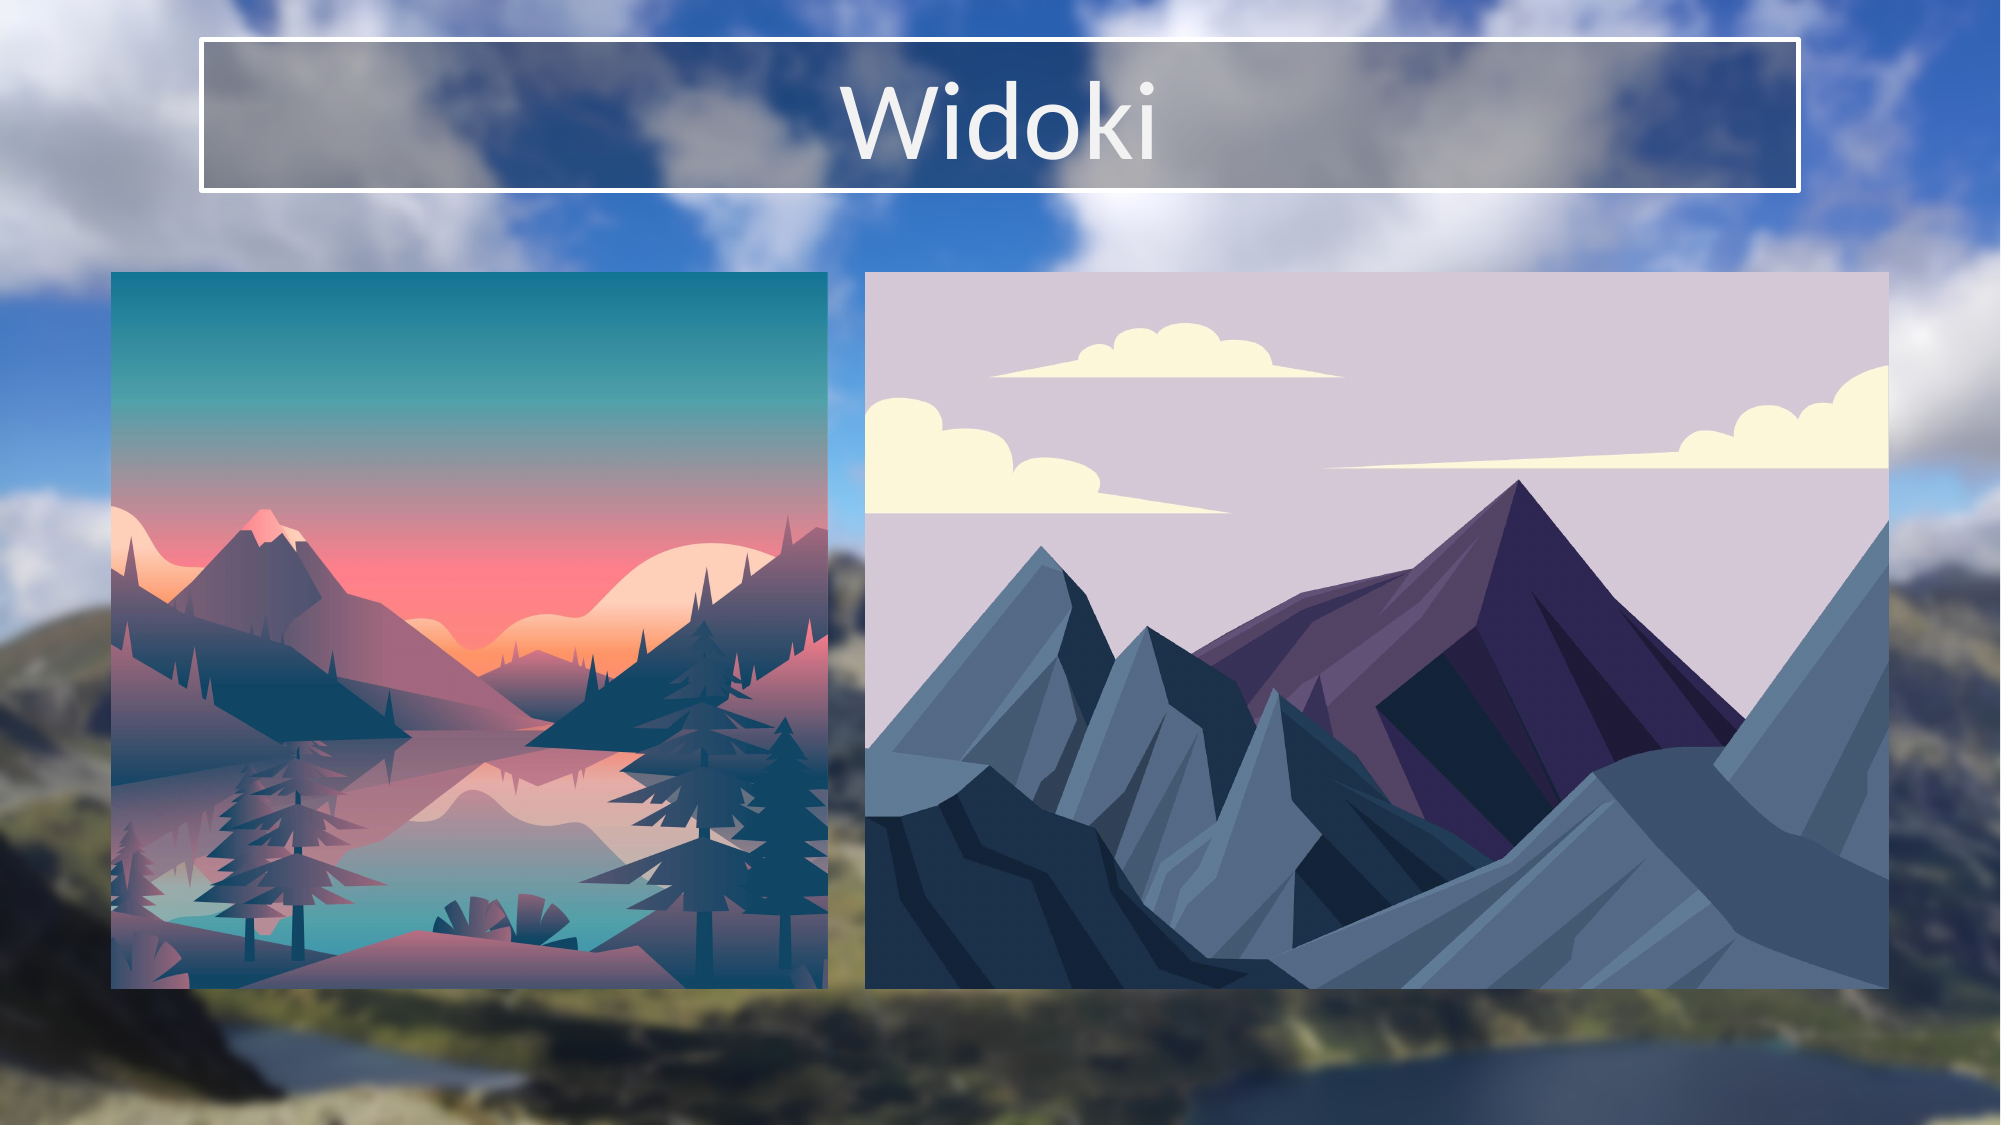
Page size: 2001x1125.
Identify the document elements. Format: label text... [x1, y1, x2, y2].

picture [0, 0, 2001, 1125]
text_box Widoki [201, 39, 1799, 191]
